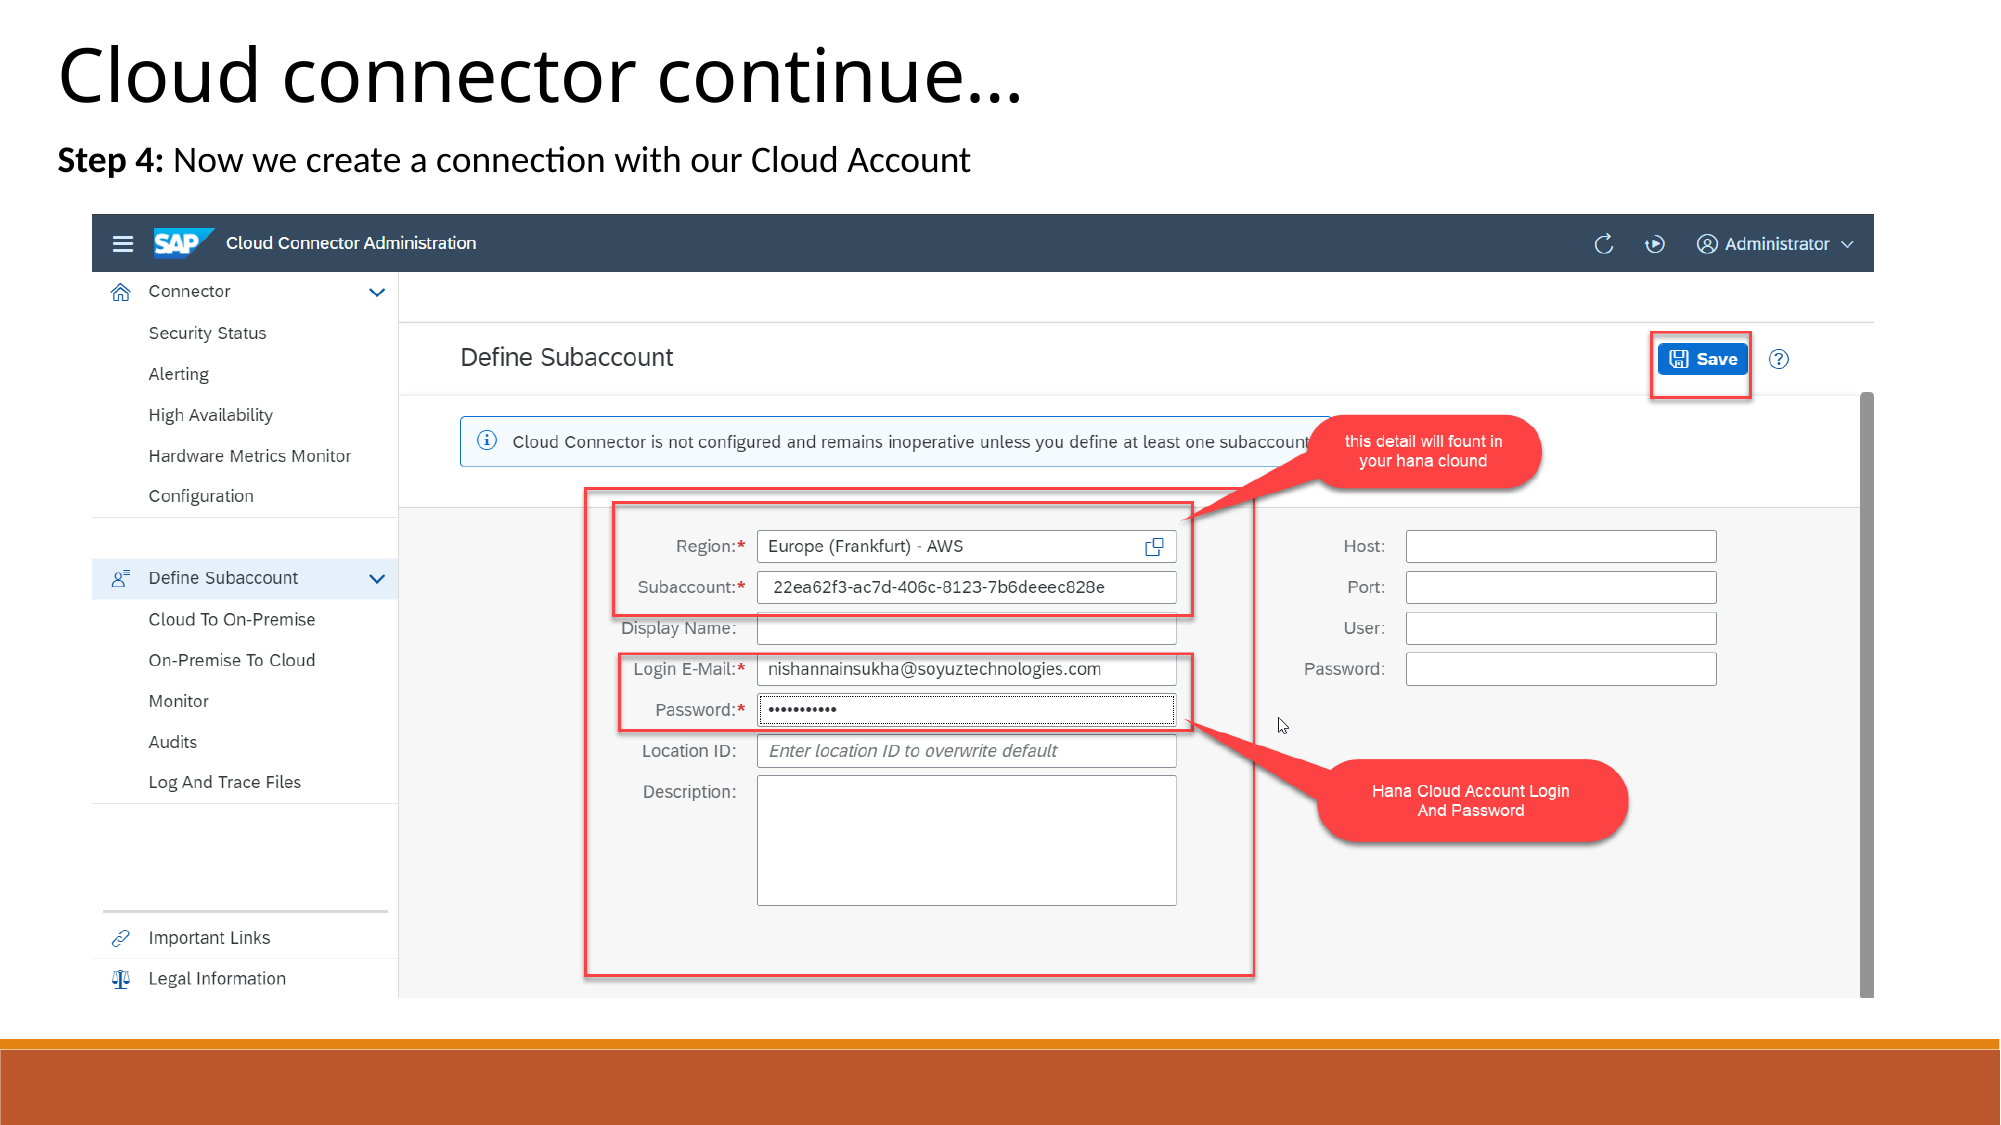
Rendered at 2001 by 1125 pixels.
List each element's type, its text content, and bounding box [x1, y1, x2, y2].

text_box Cloud connector continue… [42, 30, 1319, 127]
picture [91, 214, 1875, 998]
text_box Step 4: Now we create a connection with our Cloud Account [42, 127, 1874, 188]
